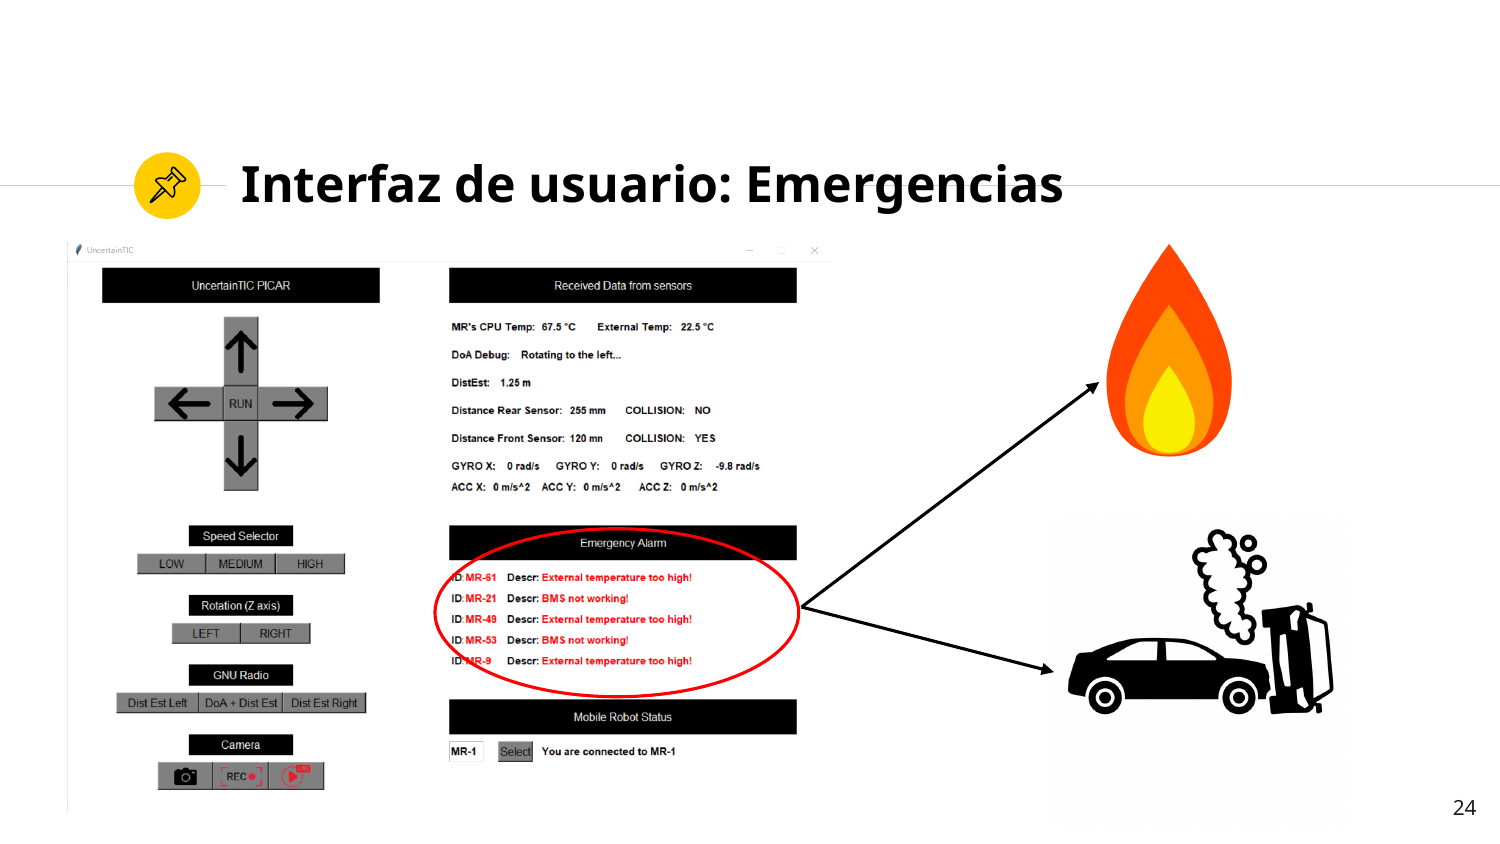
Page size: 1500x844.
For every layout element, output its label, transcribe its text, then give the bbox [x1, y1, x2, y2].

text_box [150, 166, 186, 203]
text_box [801, 606, 1055, 673]
picture [1098, 241, 1241, 458]
picture [1053, 517, 1350, 827]
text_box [801, 381, 1100, 608]
title Interfaz de usuario: Emergencias [226, 146, 1109, 219]
slide_number 24 [1401, 779, 1492, 844]
picture [67, 241, 831, 812]
